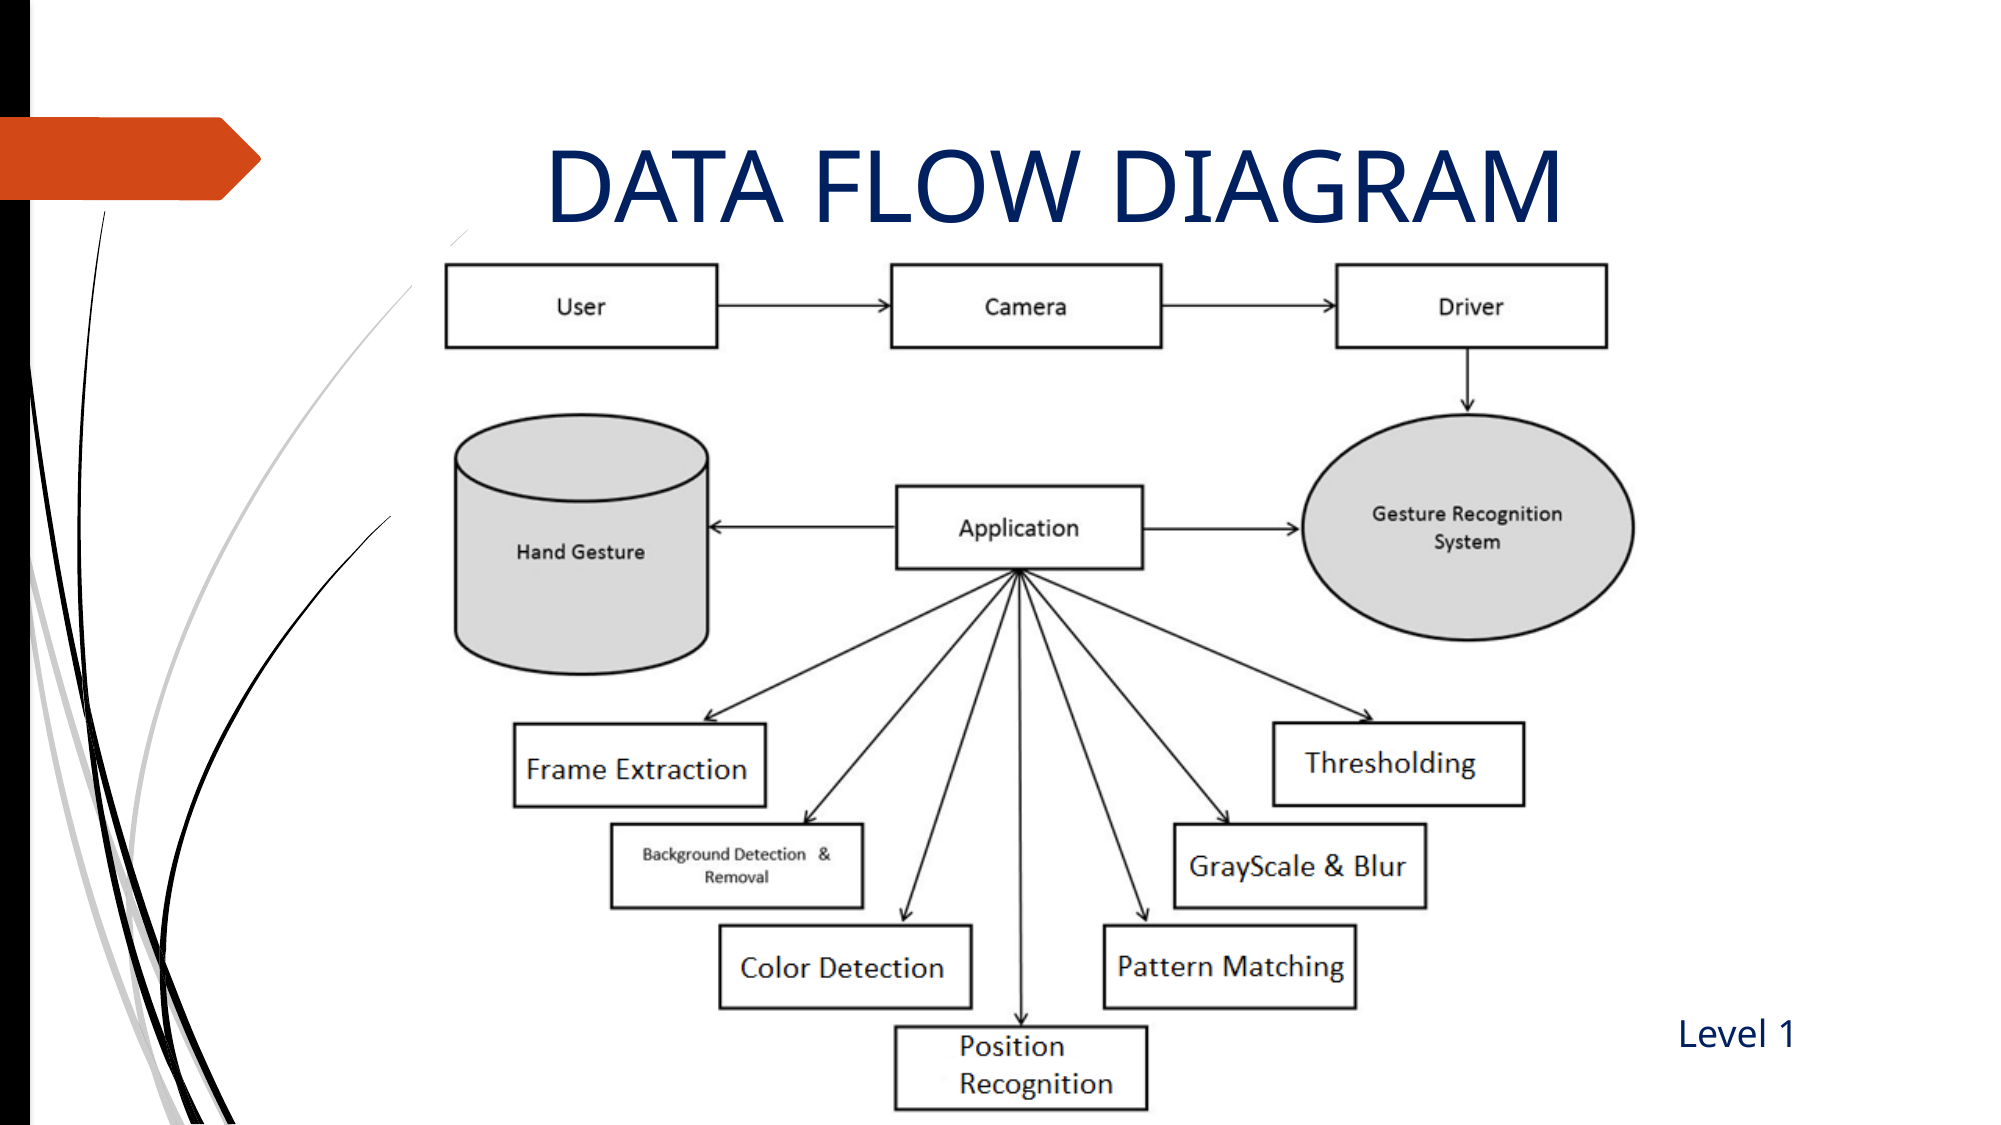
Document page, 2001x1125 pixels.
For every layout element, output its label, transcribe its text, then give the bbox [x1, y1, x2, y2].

title DATA FLOW DIAGRAM [486, 114, 1625, 245]
text_box Level 1 [1664, 1002, 1814, 1062]
picture [412, 246, 1660, 1125]
